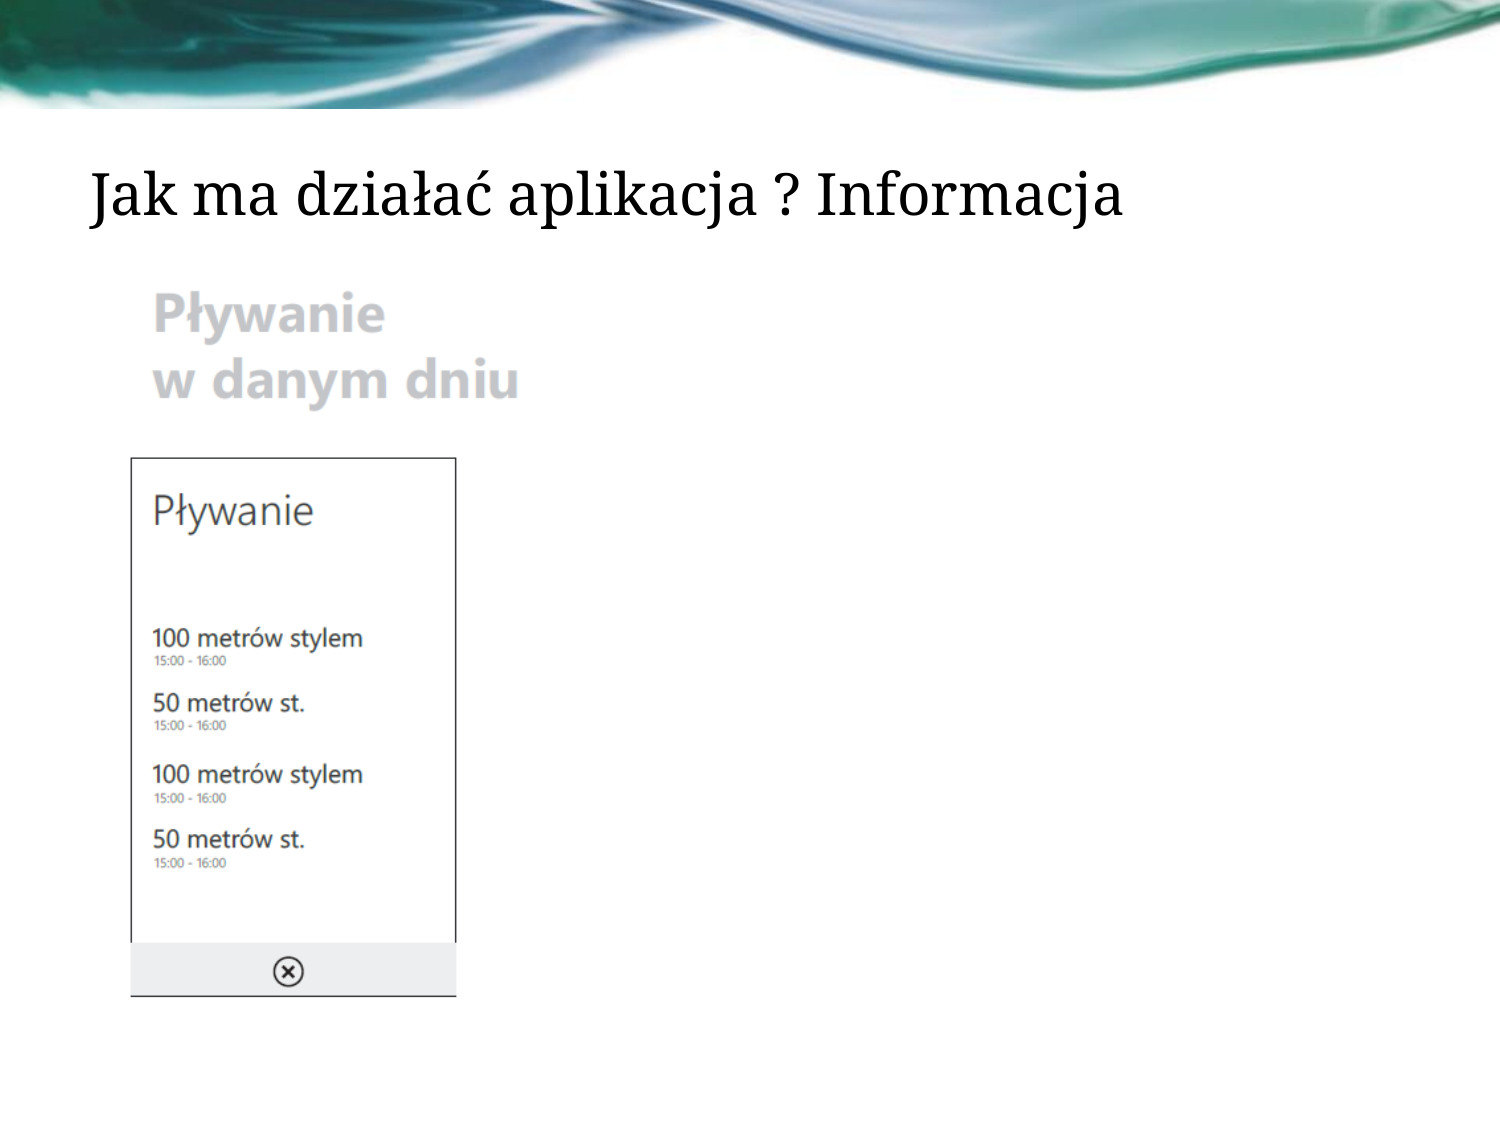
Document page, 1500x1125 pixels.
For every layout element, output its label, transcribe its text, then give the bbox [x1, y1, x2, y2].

picture [0, 0, 1500, 109]
picture [99, 262, 528, 1013]
title Jak ma działać aplikacja ? Informacja [75, 149, 1425, 300]
